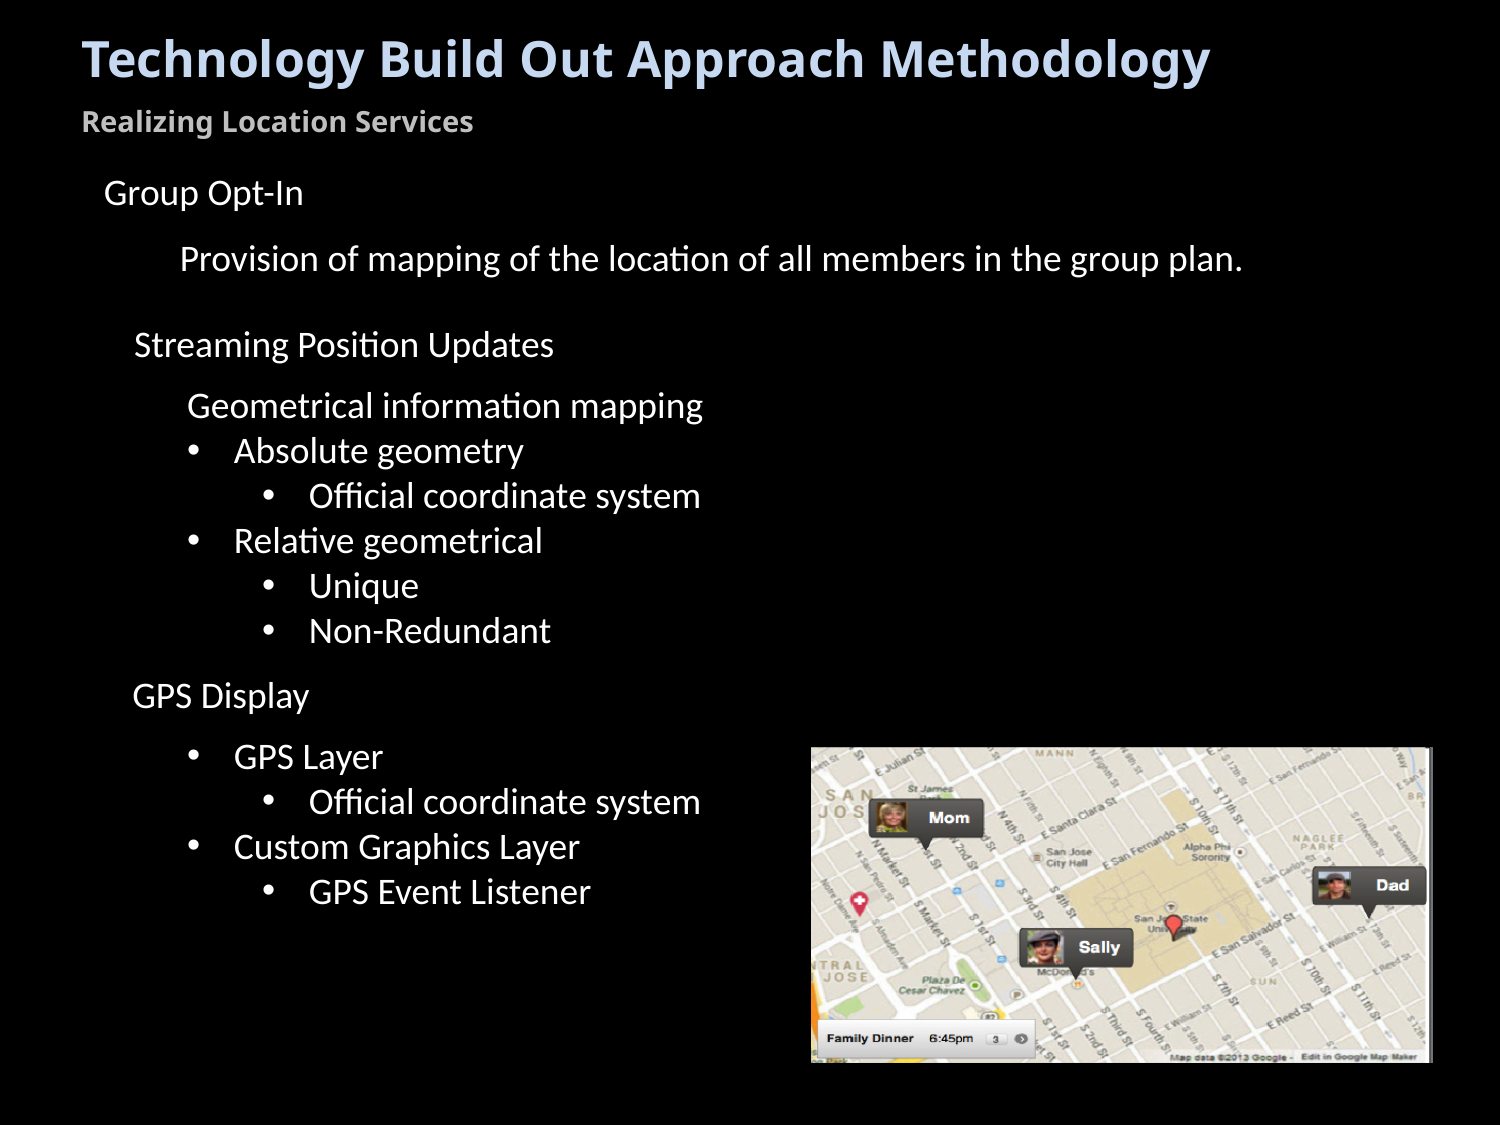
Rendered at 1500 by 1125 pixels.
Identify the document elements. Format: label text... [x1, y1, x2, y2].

text_box Geometrical information mapping Absolute geometry Official coordinate system Relative geometrical Unique Non-Redundant [172, 374, 1257, 659]
text_box Streaming Position Updates [119, 312, 570, 373]
text_box Realizing Location Services [66, 95, 490, 146]
text_box Provision of mapping of the location of all members in the group plan. [164, 226, 1269, 286]
text_box Group Opt-In [88, 160, 328, 221]
text_box GPS Layer Official coordinate system Custom Graphics Layer GPS Event Listener [172, 724, 1257, 920]
text_box Technology Build Out Approach Methodology [67, 20, 1227, 95]
picture [810, 747, 1433, 1063]
text_box GPS Display [117, 663, 325, 723]
